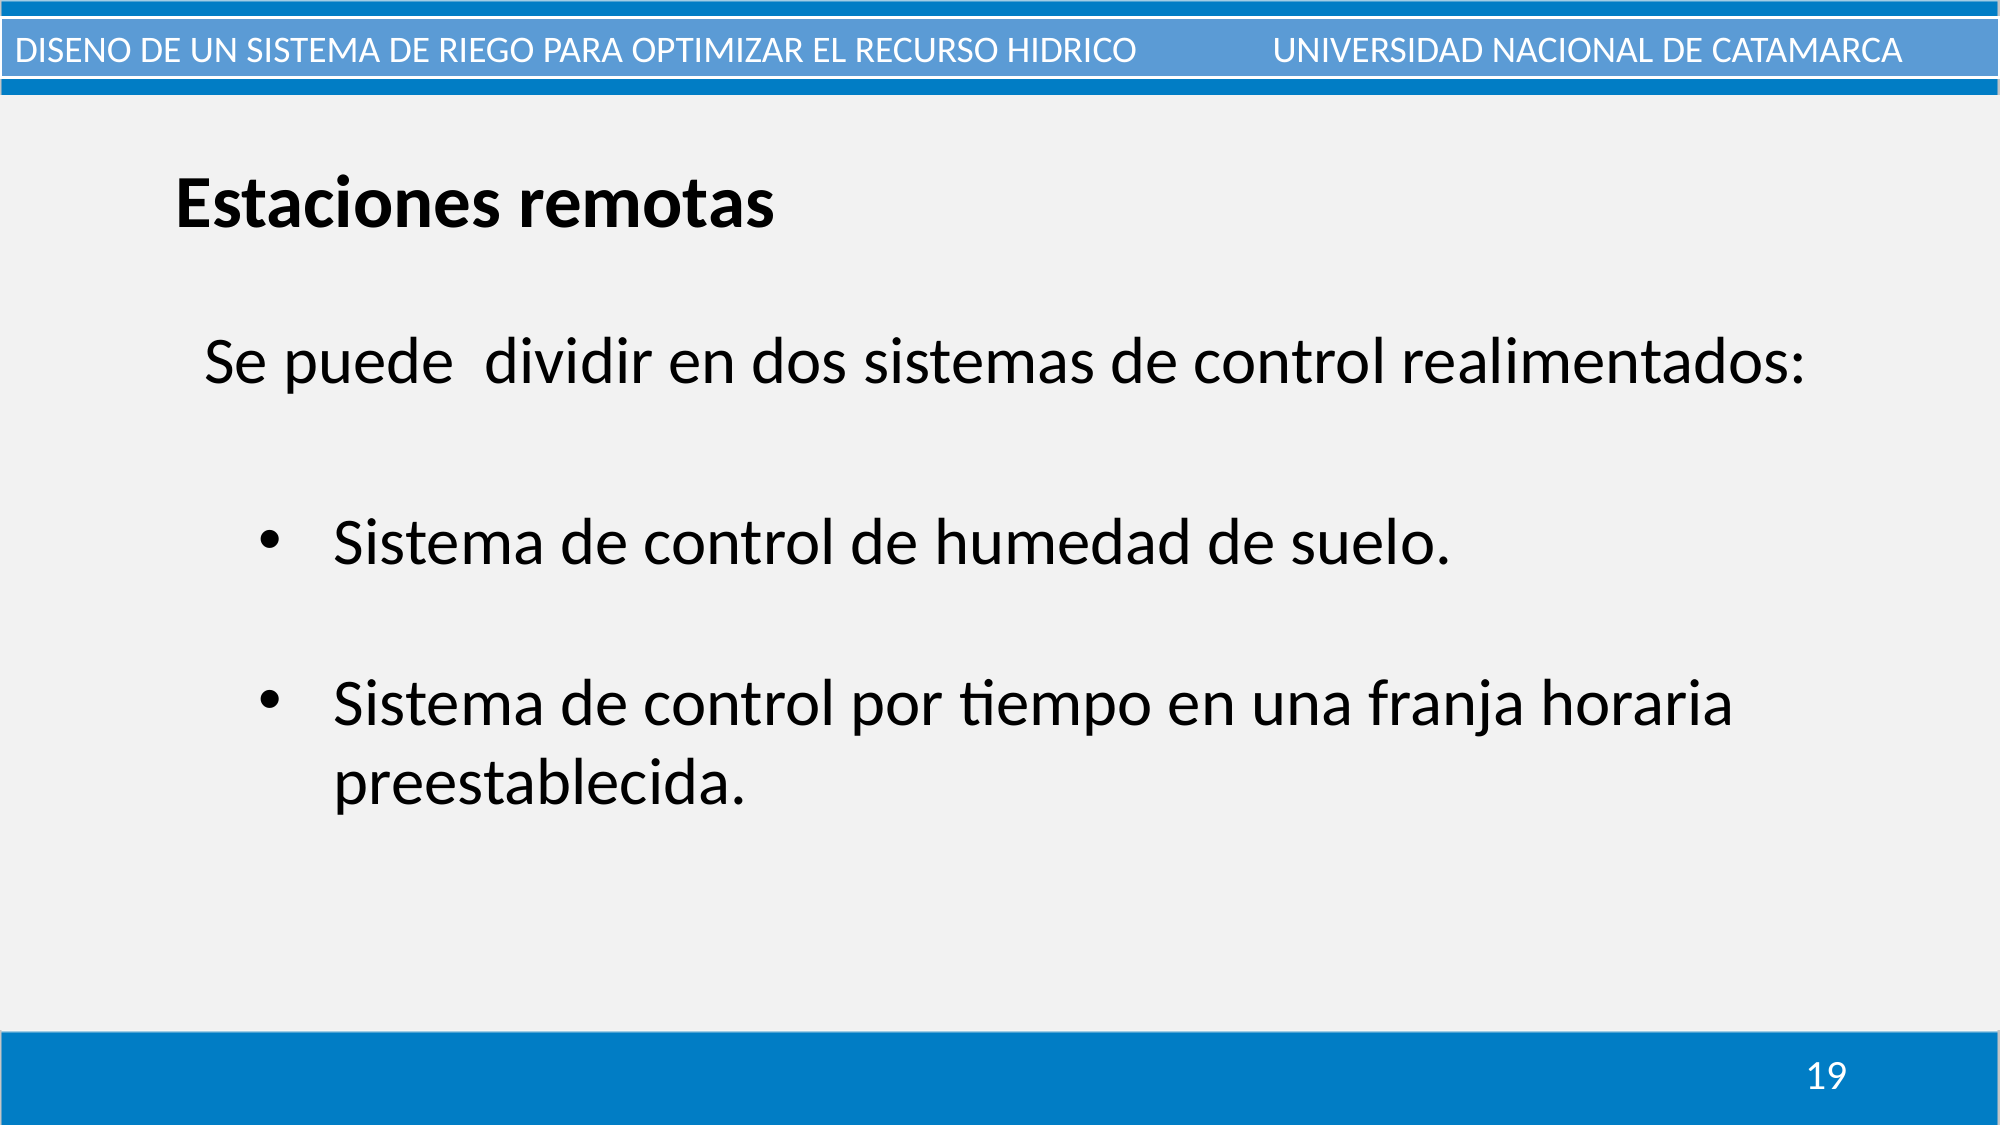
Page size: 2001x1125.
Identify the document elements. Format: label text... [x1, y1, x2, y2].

text_box Estaciones remotas [161, 145, 791, 250]
text_box Sistema de control de humedad de suelo. Sistema de control por tiempo en una franja horaria preestablecida. [244, 491, 1766, 826]
text_box Se puede dividir en dos sistemas de control realimentados: [189, 309, 1840, 404]
picture [0, 0, 2000, 95]
picture [0, 1030, 2000, 1125]
